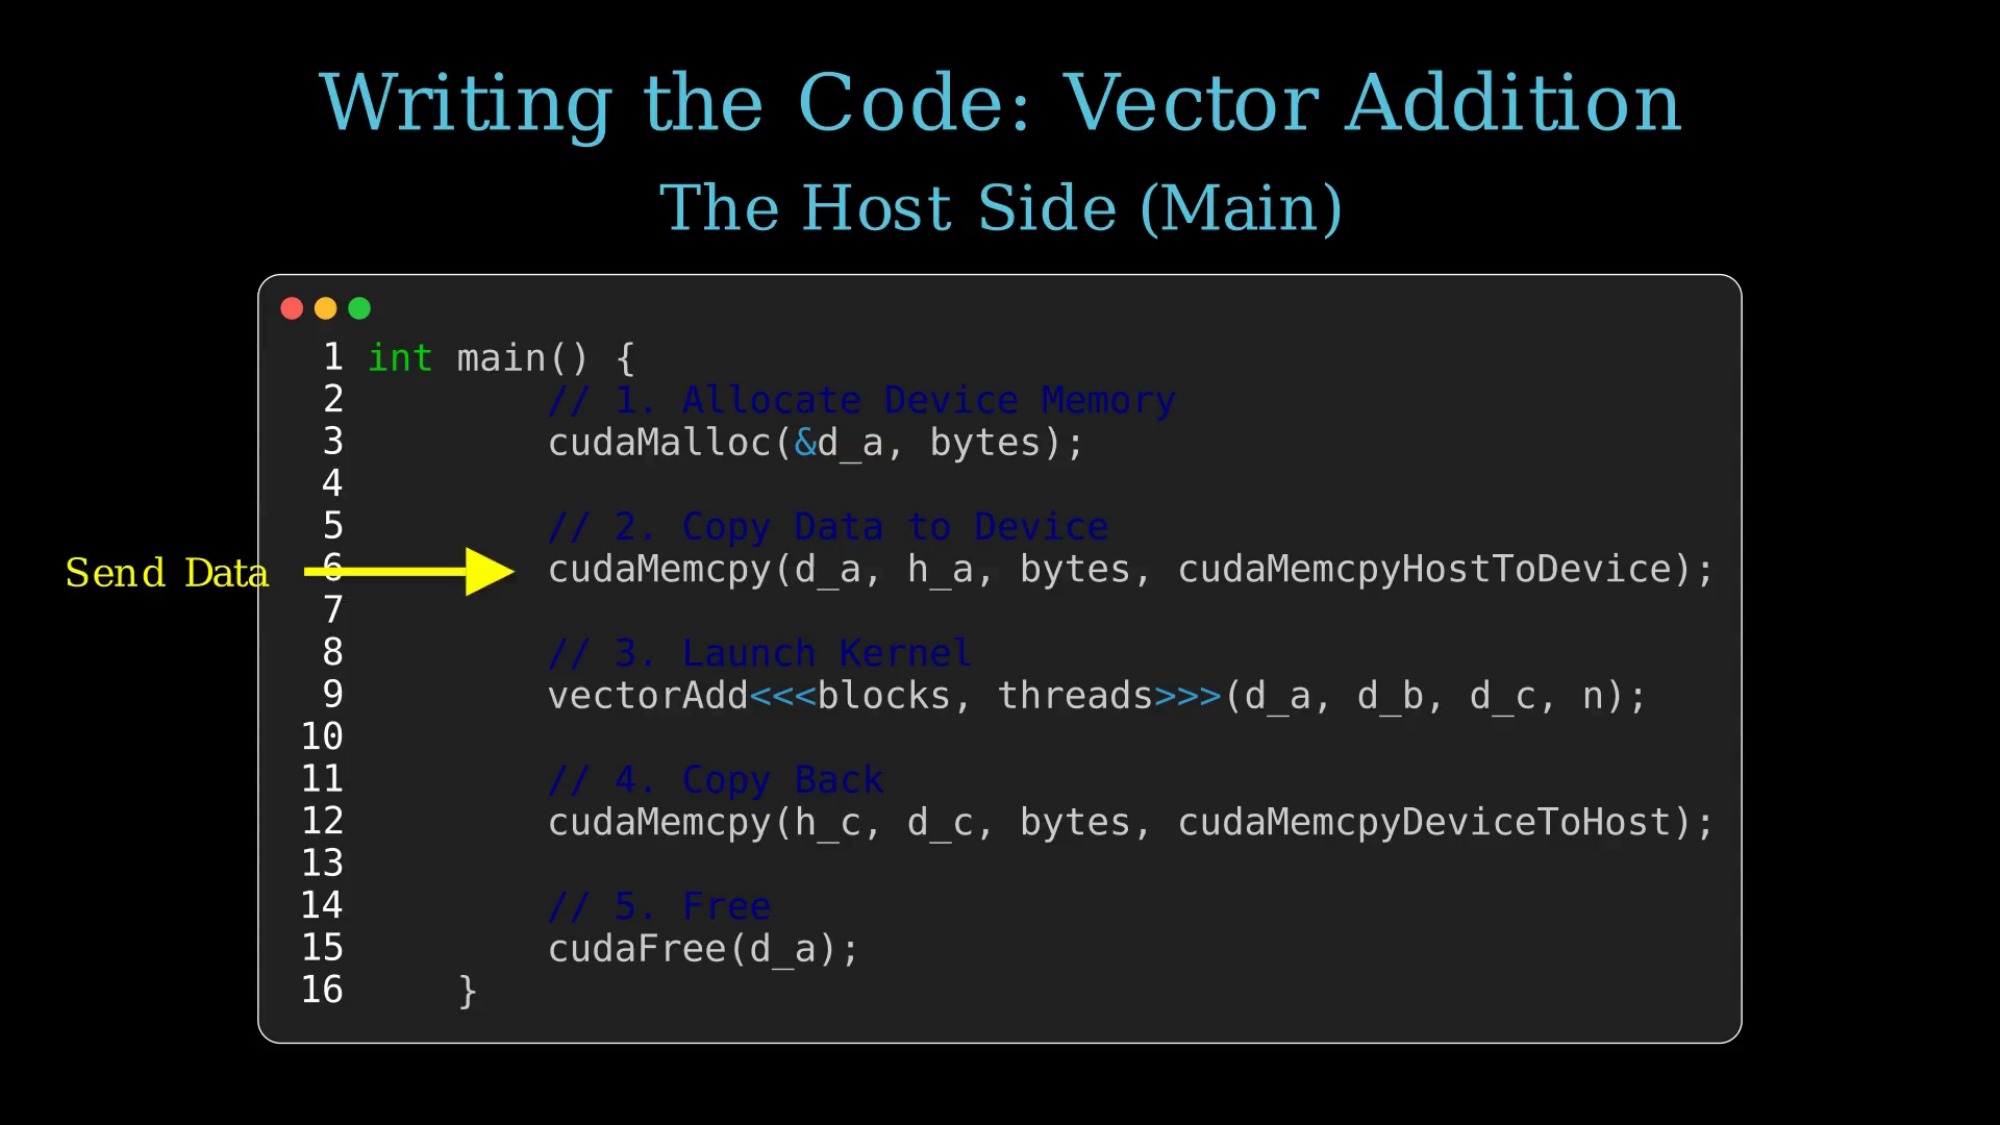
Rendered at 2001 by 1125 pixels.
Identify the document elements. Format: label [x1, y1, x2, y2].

text_box [0, 0, 2000, 1125]
